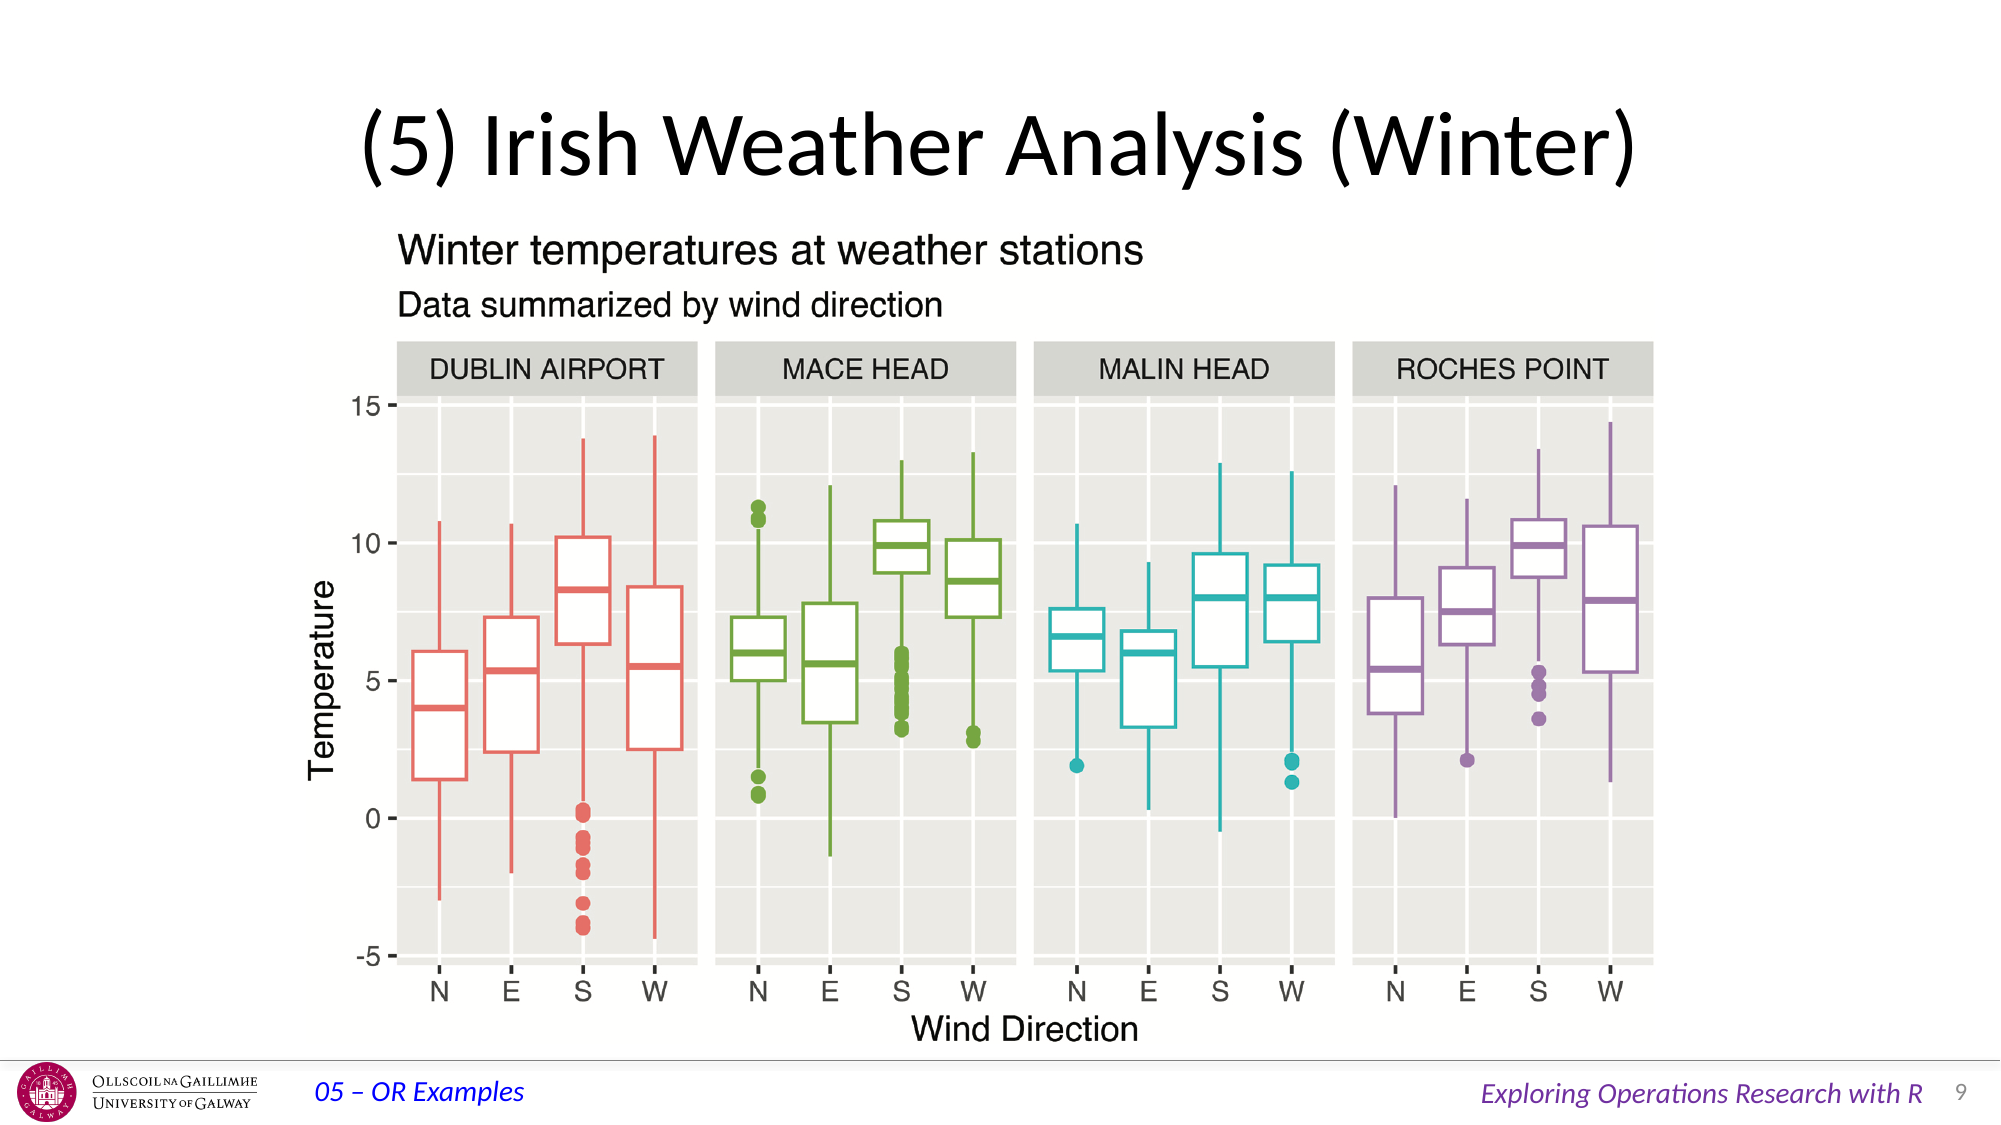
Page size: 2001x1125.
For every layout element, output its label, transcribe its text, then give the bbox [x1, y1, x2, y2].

picture [17, 1062, 257, 1122]
title (5) Irish Weather Analysis (Winter) [99, 45, 1900, 233]
slide_number 9 [1899, 1060, 1983, 1120]
picture [306, 232, 1655, 1045]
